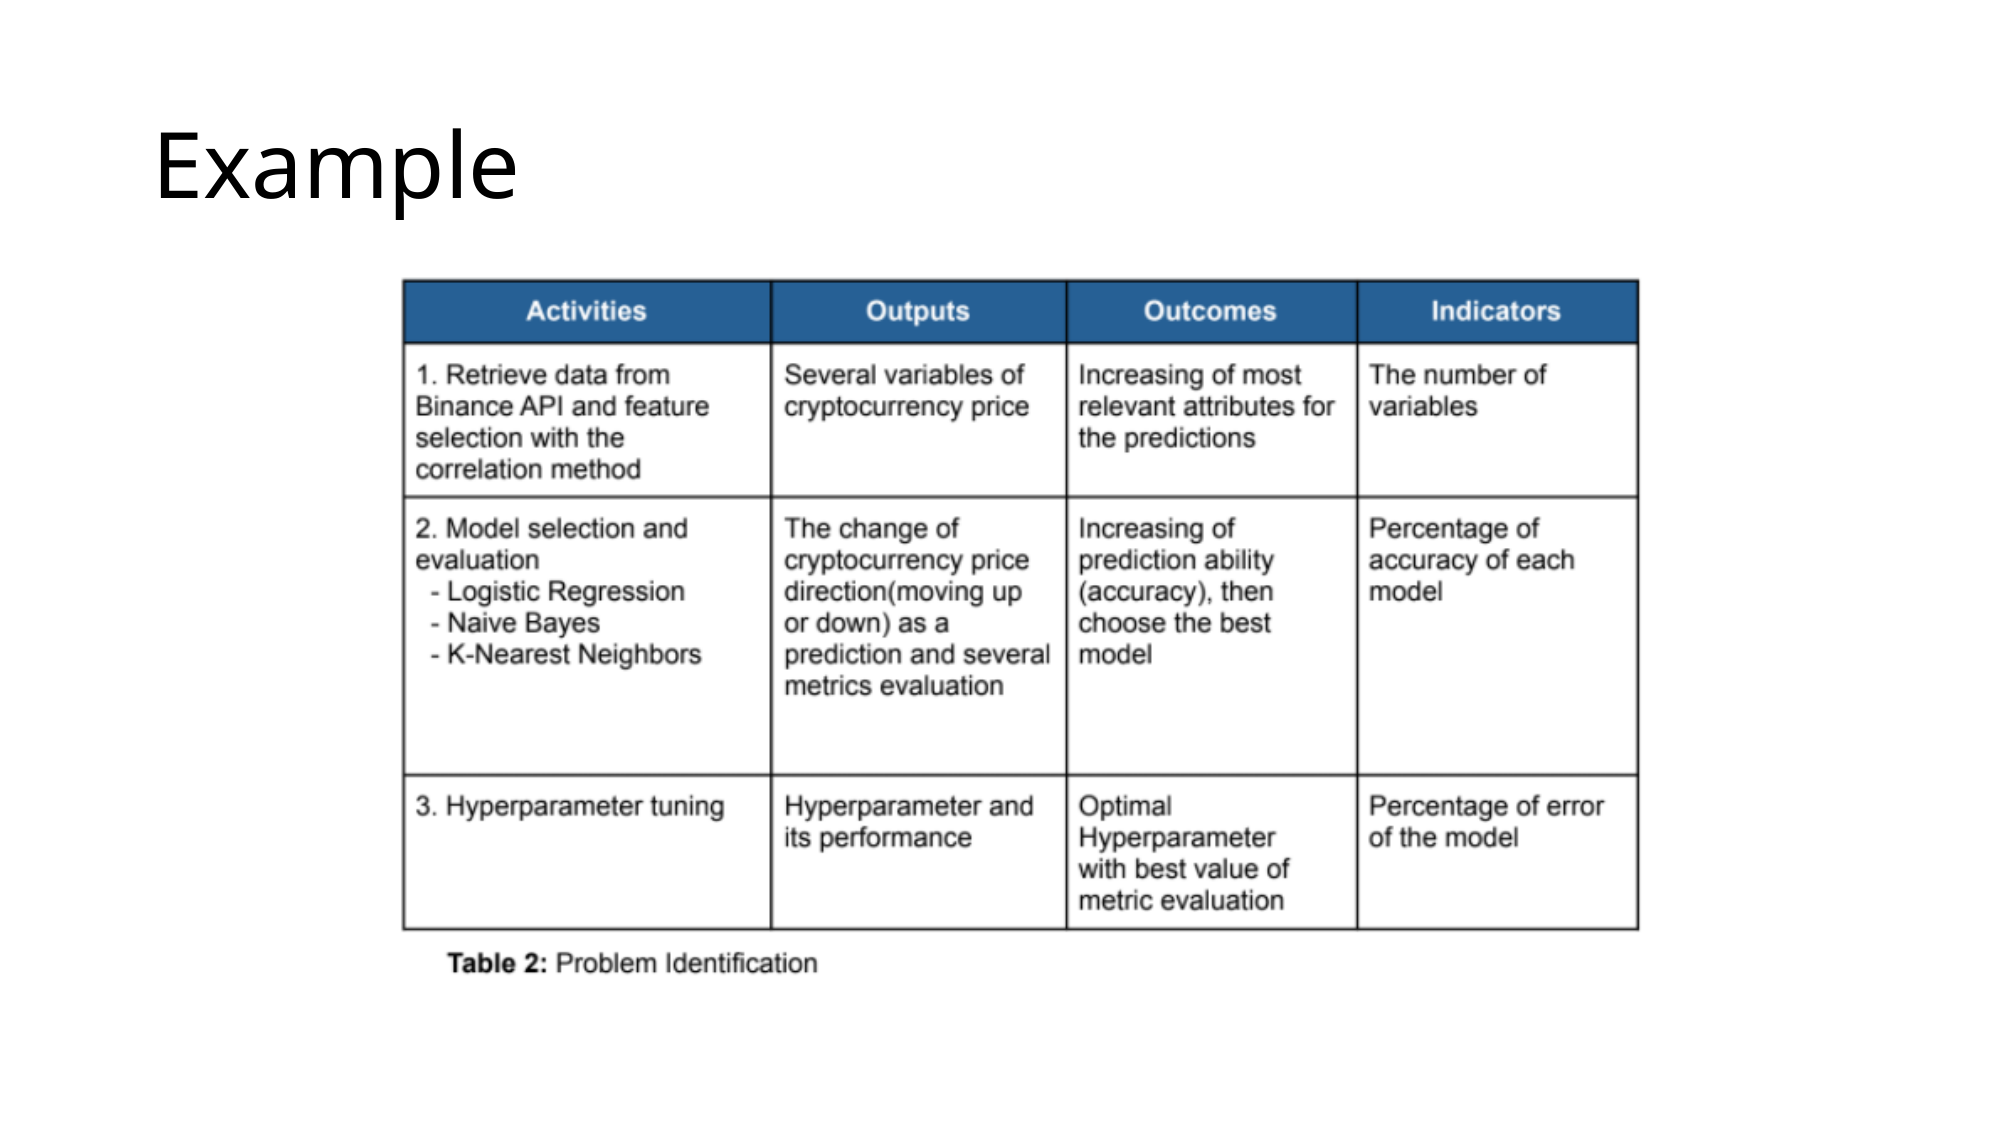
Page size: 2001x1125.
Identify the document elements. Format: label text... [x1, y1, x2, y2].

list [372, 256, 1658, 1013]
title Example [137, 59, 1863, 278]
